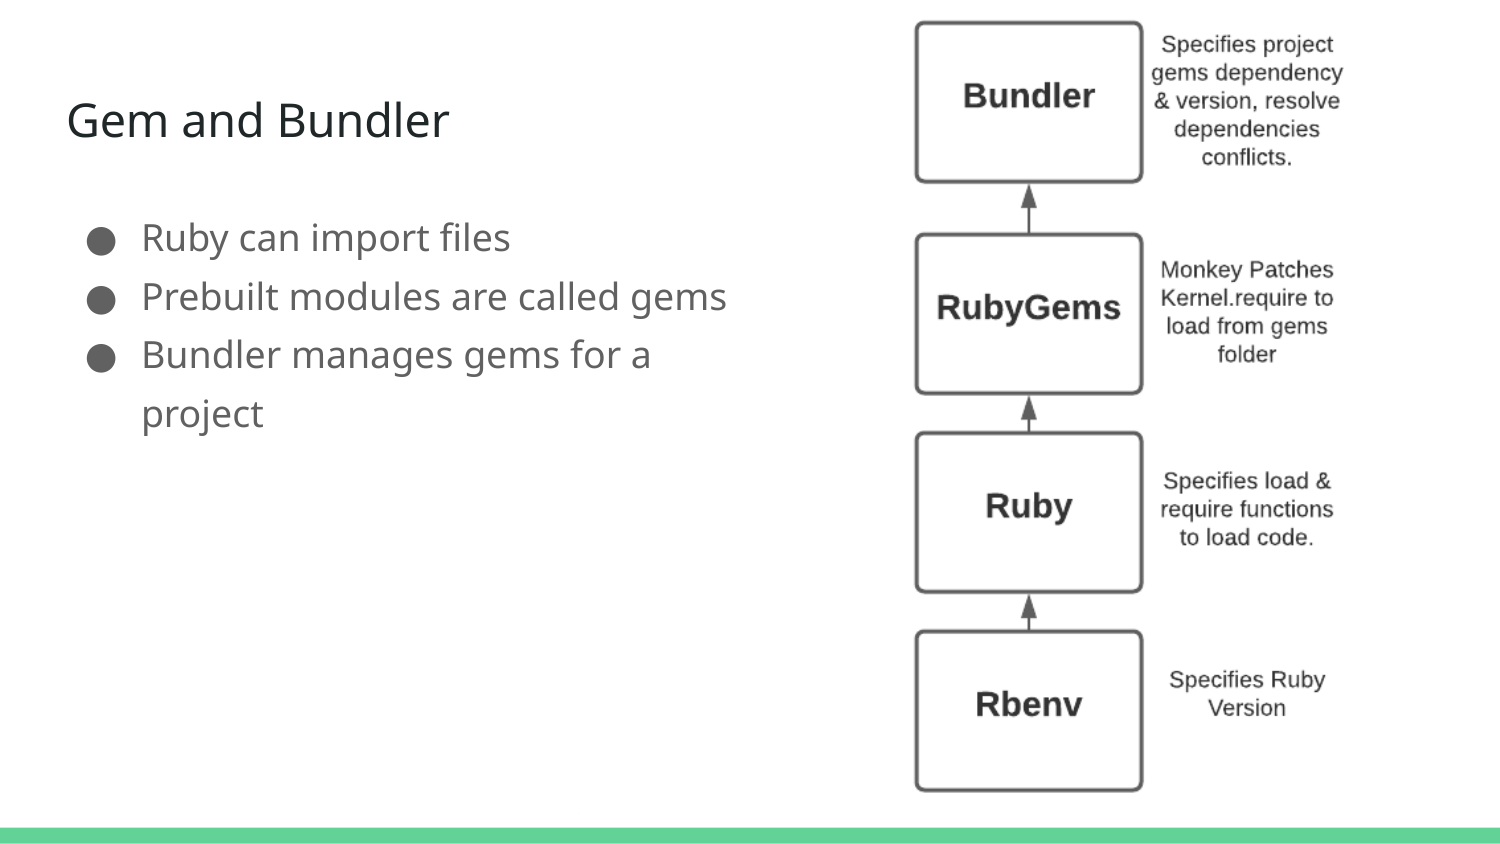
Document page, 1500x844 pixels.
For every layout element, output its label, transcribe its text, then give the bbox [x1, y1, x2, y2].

title Gem and Bundler [51, 72, 573, 167]
list Ruby can import files Prebuilt modules are called gems Bundler manages gems for a project [51, 189, 573, 750]
picture [578, 0, 1492, 814]
